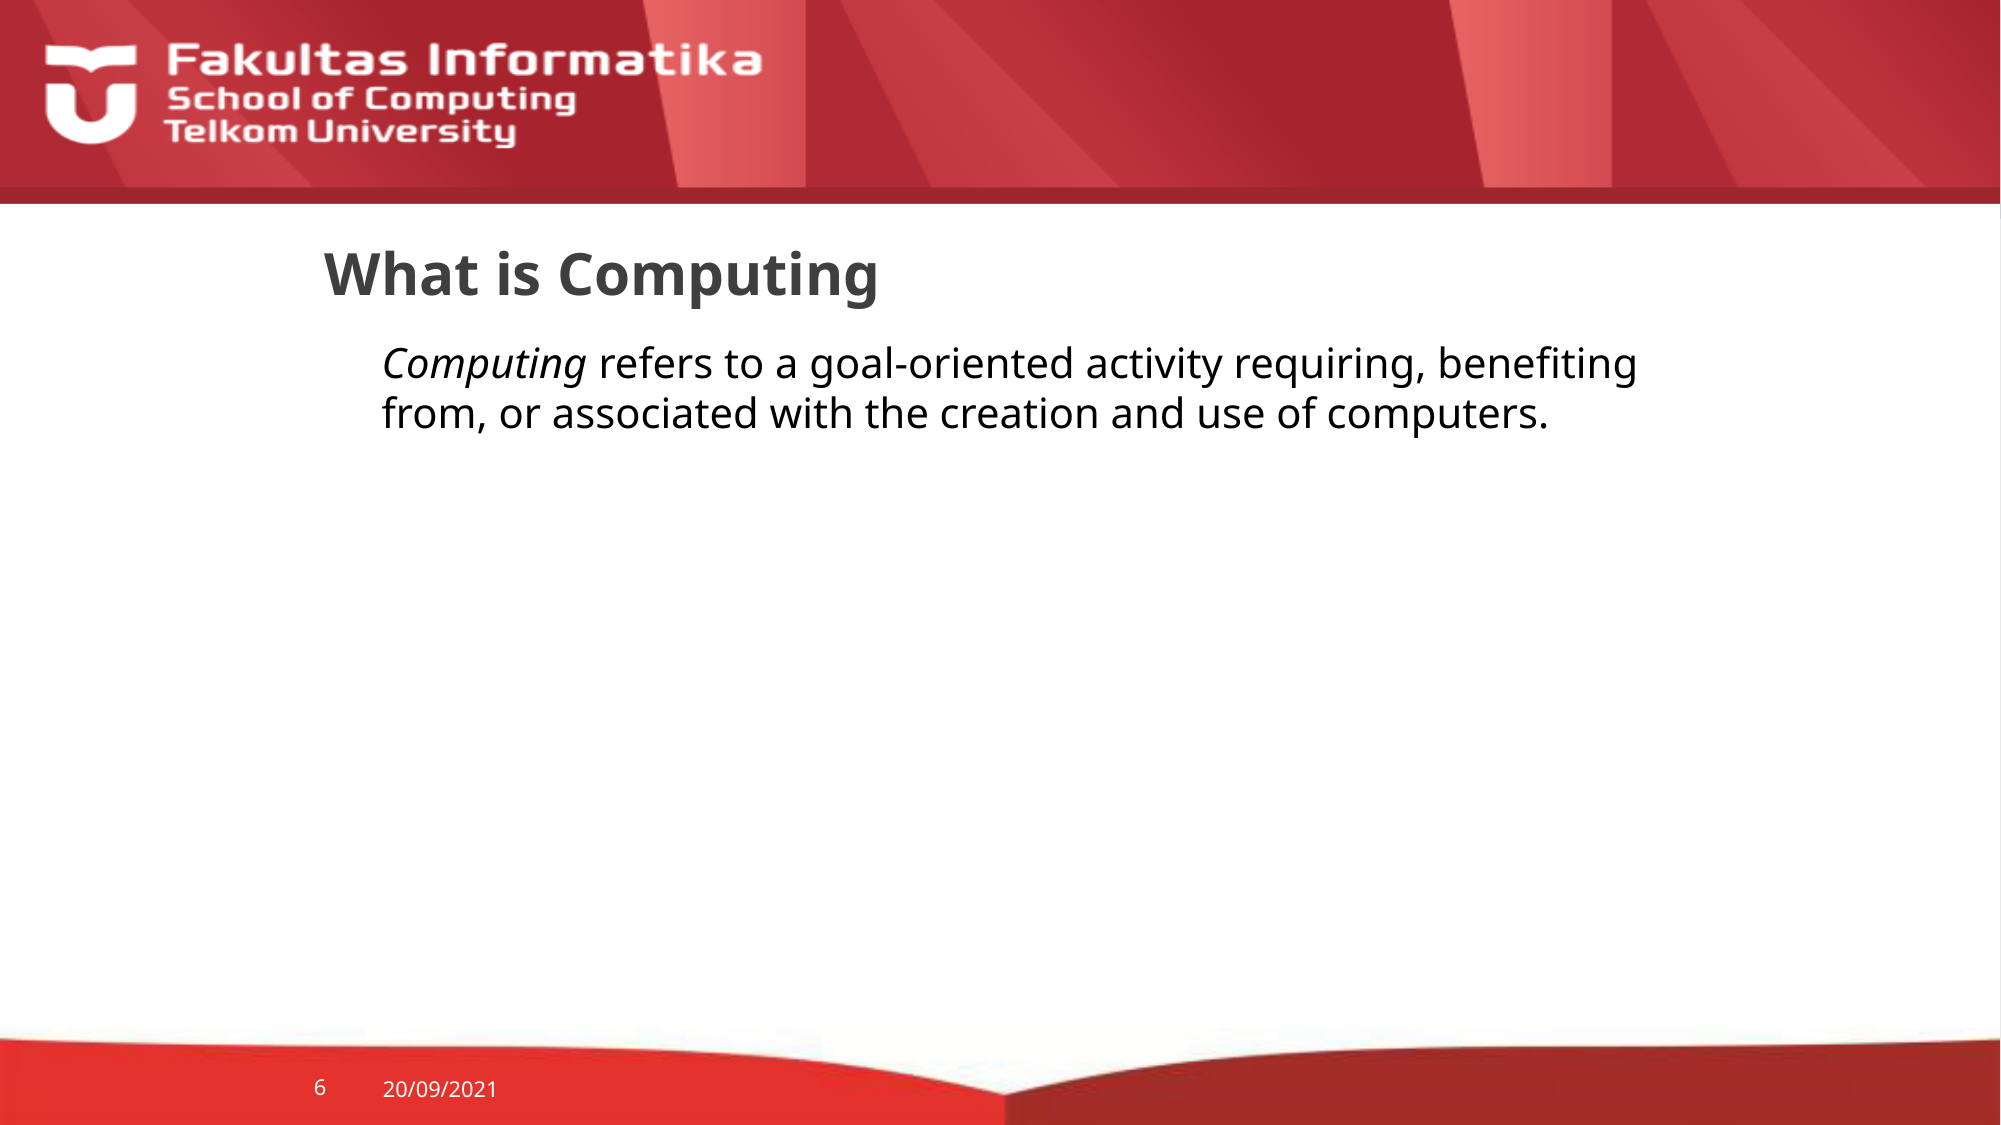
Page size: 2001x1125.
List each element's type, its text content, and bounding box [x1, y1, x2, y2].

slide_number 6 [313, 1058, 373, 1119]
list Computing refers to a goal-oriented activity requiring, benefiting from, or associated with the creation and use of computers. [309, 329, 1676, 990]
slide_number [382, 1058, 653, 1119]
picture [0, 0, 2001, 1125]
title What is Computing [309, 219, 1676, 325]
